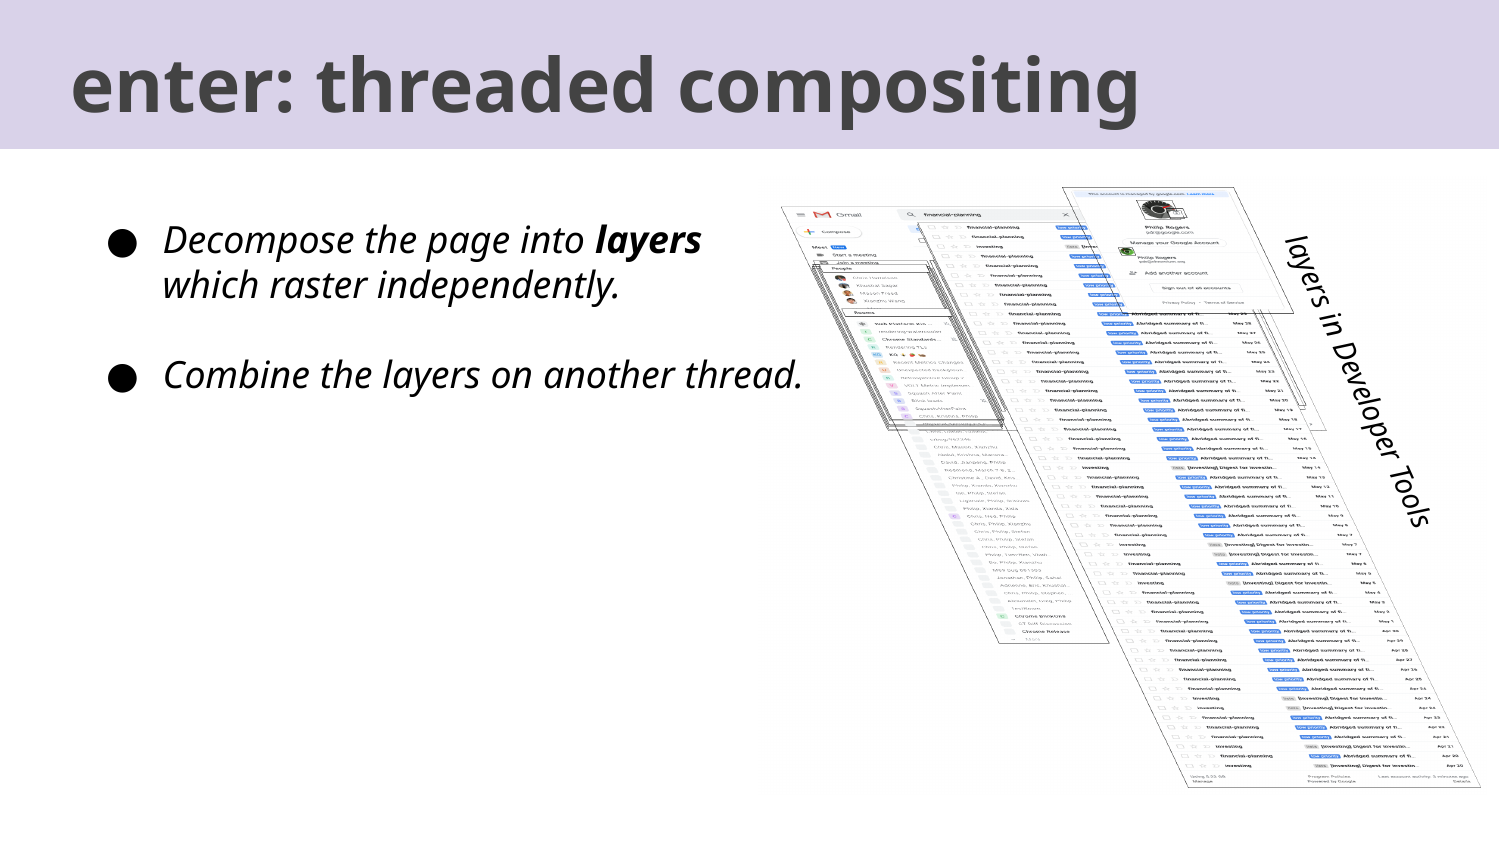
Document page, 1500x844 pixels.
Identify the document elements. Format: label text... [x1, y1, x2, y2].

text_box [0, 0, 1499, 149]
text_box Decompose the page into layers which raster independently. Combine the layers on another thread. [72, 201, 753, 430]
text_box enter: threaded compositing [55, 0, 1465, 142]
picture [758, 176, 1487, 796]
